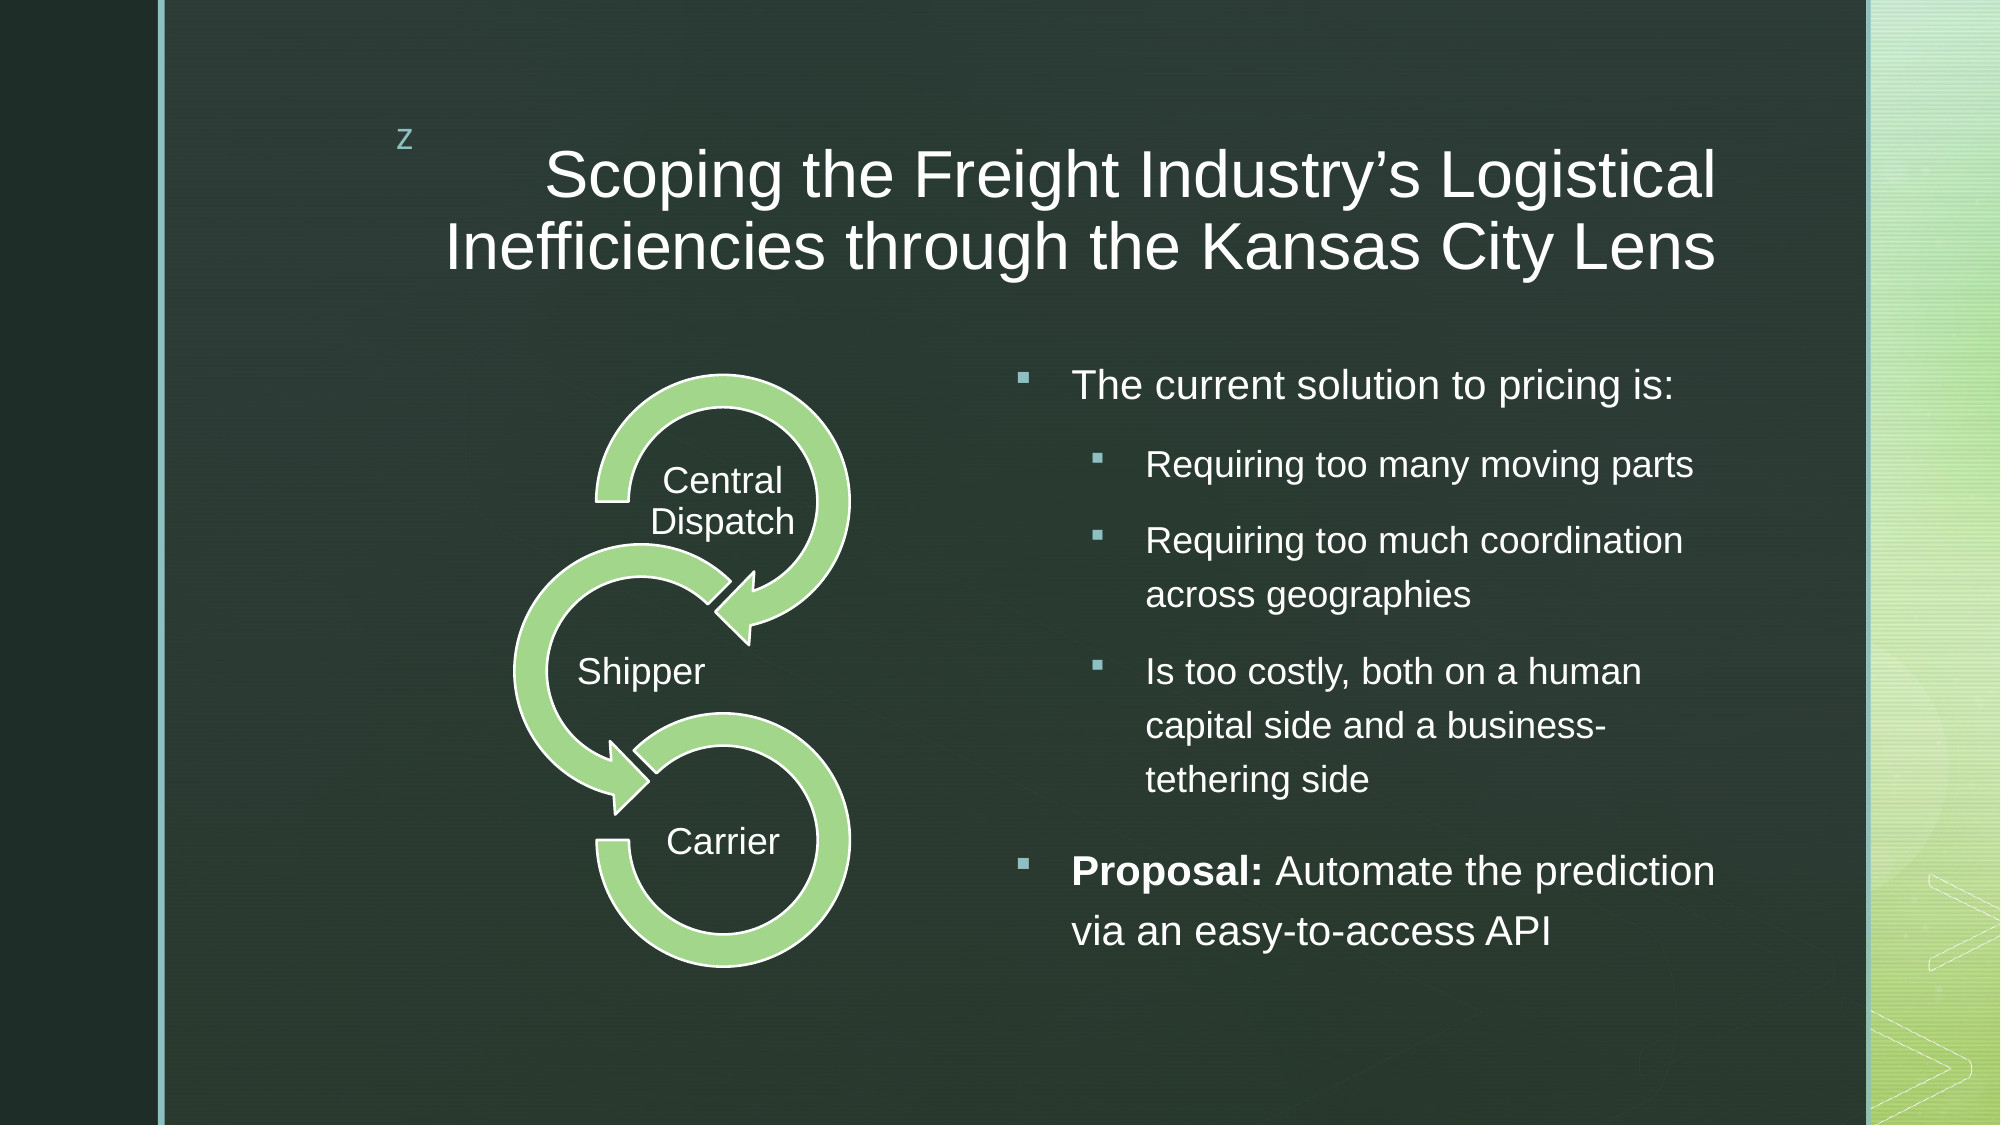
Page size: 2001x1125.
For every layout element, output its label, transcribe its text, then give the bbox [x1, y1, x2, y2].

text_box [405, 328, 960, 993]
title Scoping the Freight Industry’s Logistical Inefficiencies through the Kansas City Lens [428, 132, 1734, 310]
list The current solution to pricing is: Requiring too many moving parts Requiring too much coordination across geographies Is too costly, both on a human capital side and a business-tethering side Proposal: Automate the prediction via an easy-to-access API [999, 369, 1734, 1026]
picture [1871, 0, 2001, 1125]
